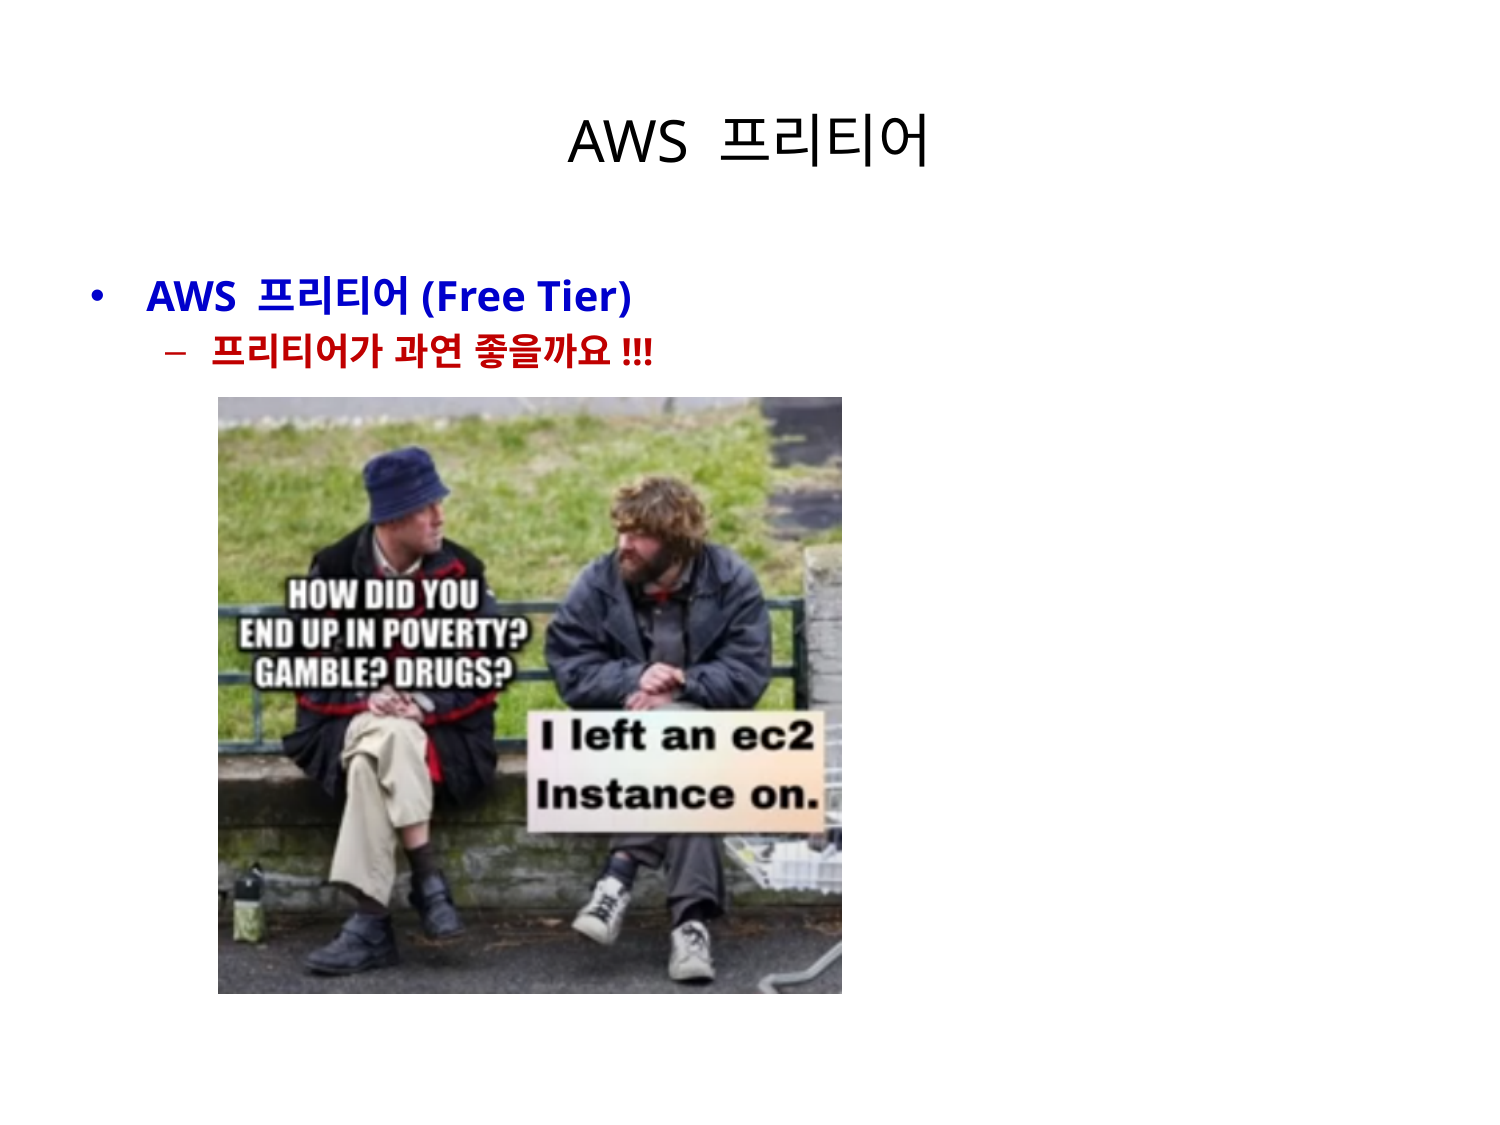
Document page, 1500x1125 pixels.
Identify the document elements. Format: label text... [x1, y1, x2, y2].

title AWS 프리티어 [75, 45, 1425, 233]
list AWS 프리티어(Free Tier) 프리티어가 과연 좋을까요!!! [75, 262, 1425, 1005]
picture [218, 396, 843, 995]
